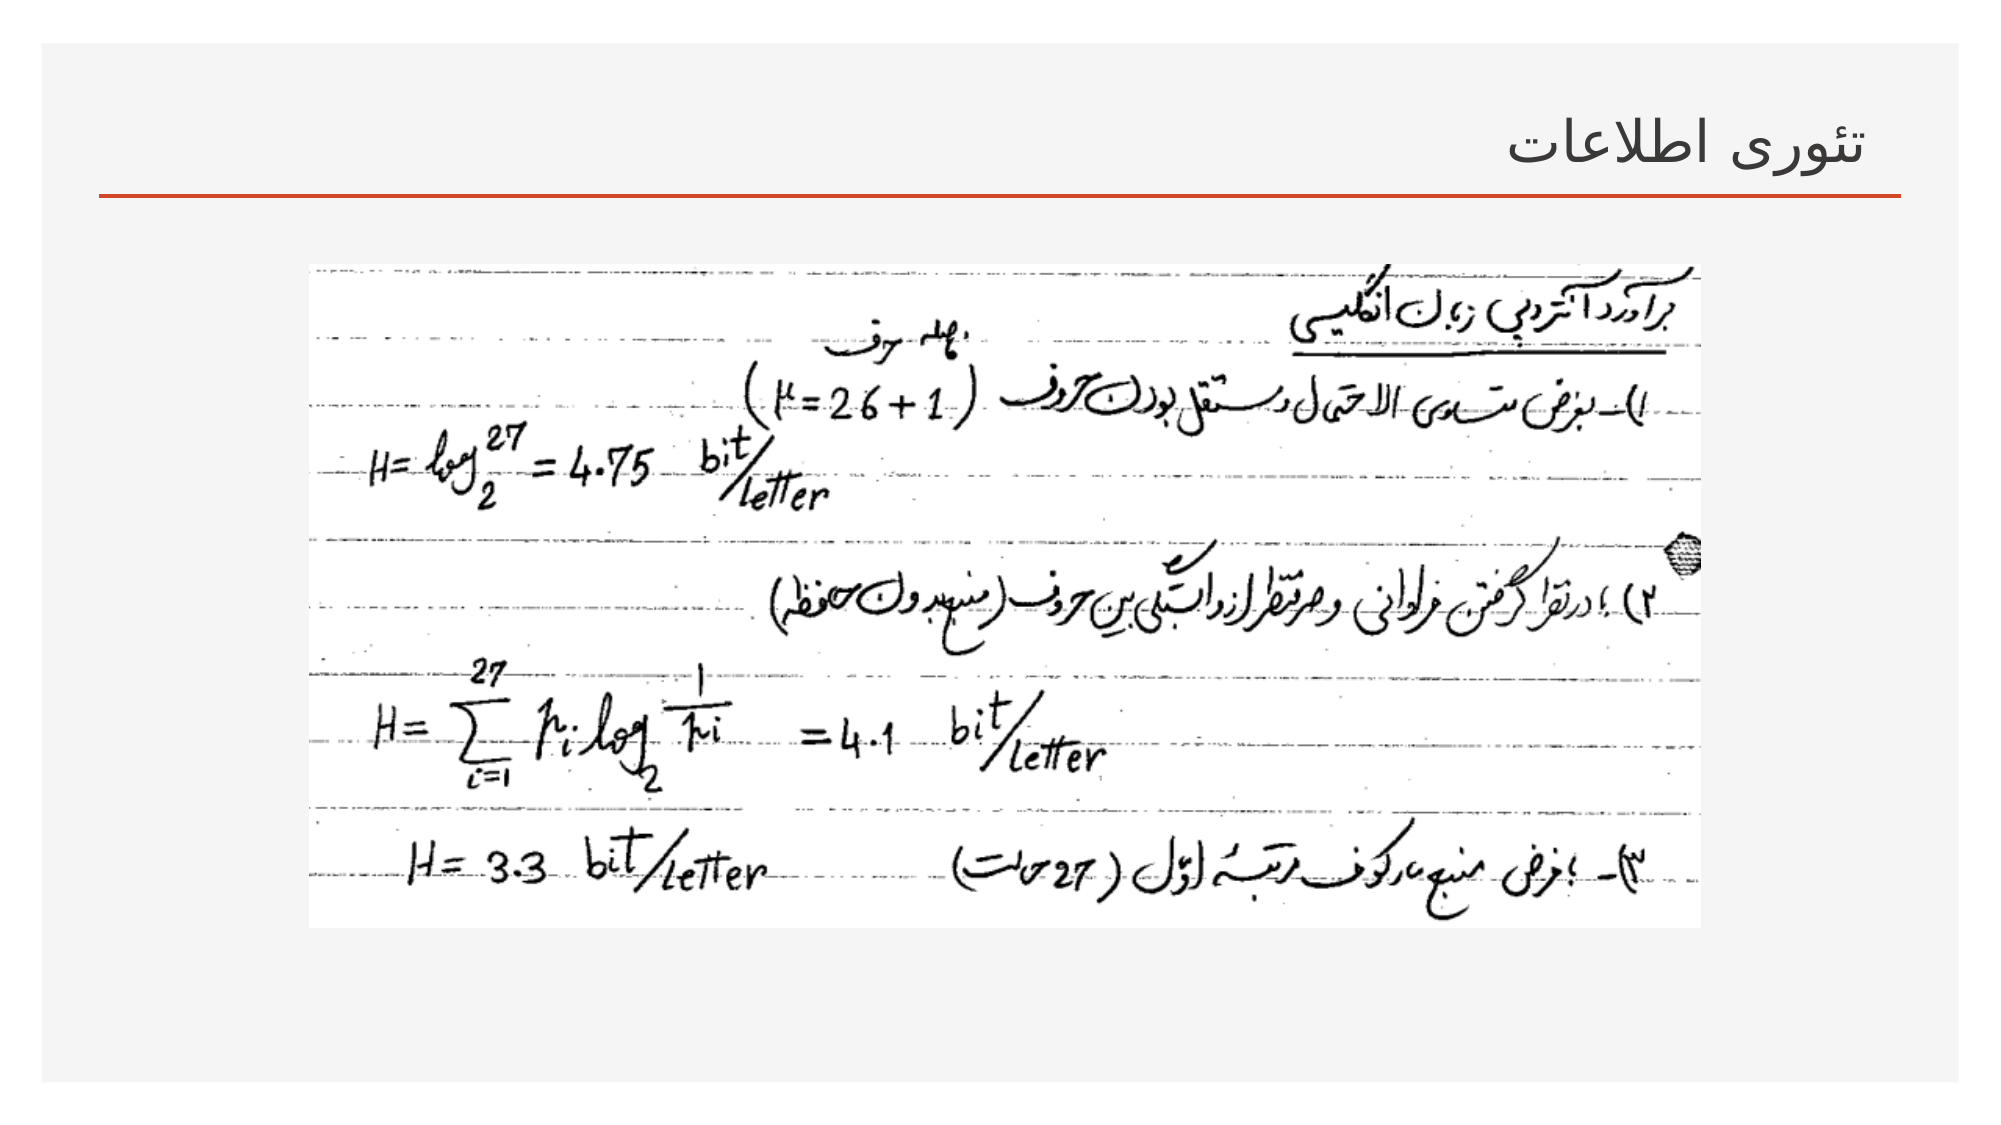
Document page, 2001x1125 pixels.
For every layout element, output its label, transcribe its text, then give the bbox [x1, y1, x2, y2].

picture [309, 264, 1701, 928]
title تئوری اطلاعات [754, 77, 1883, 182]
